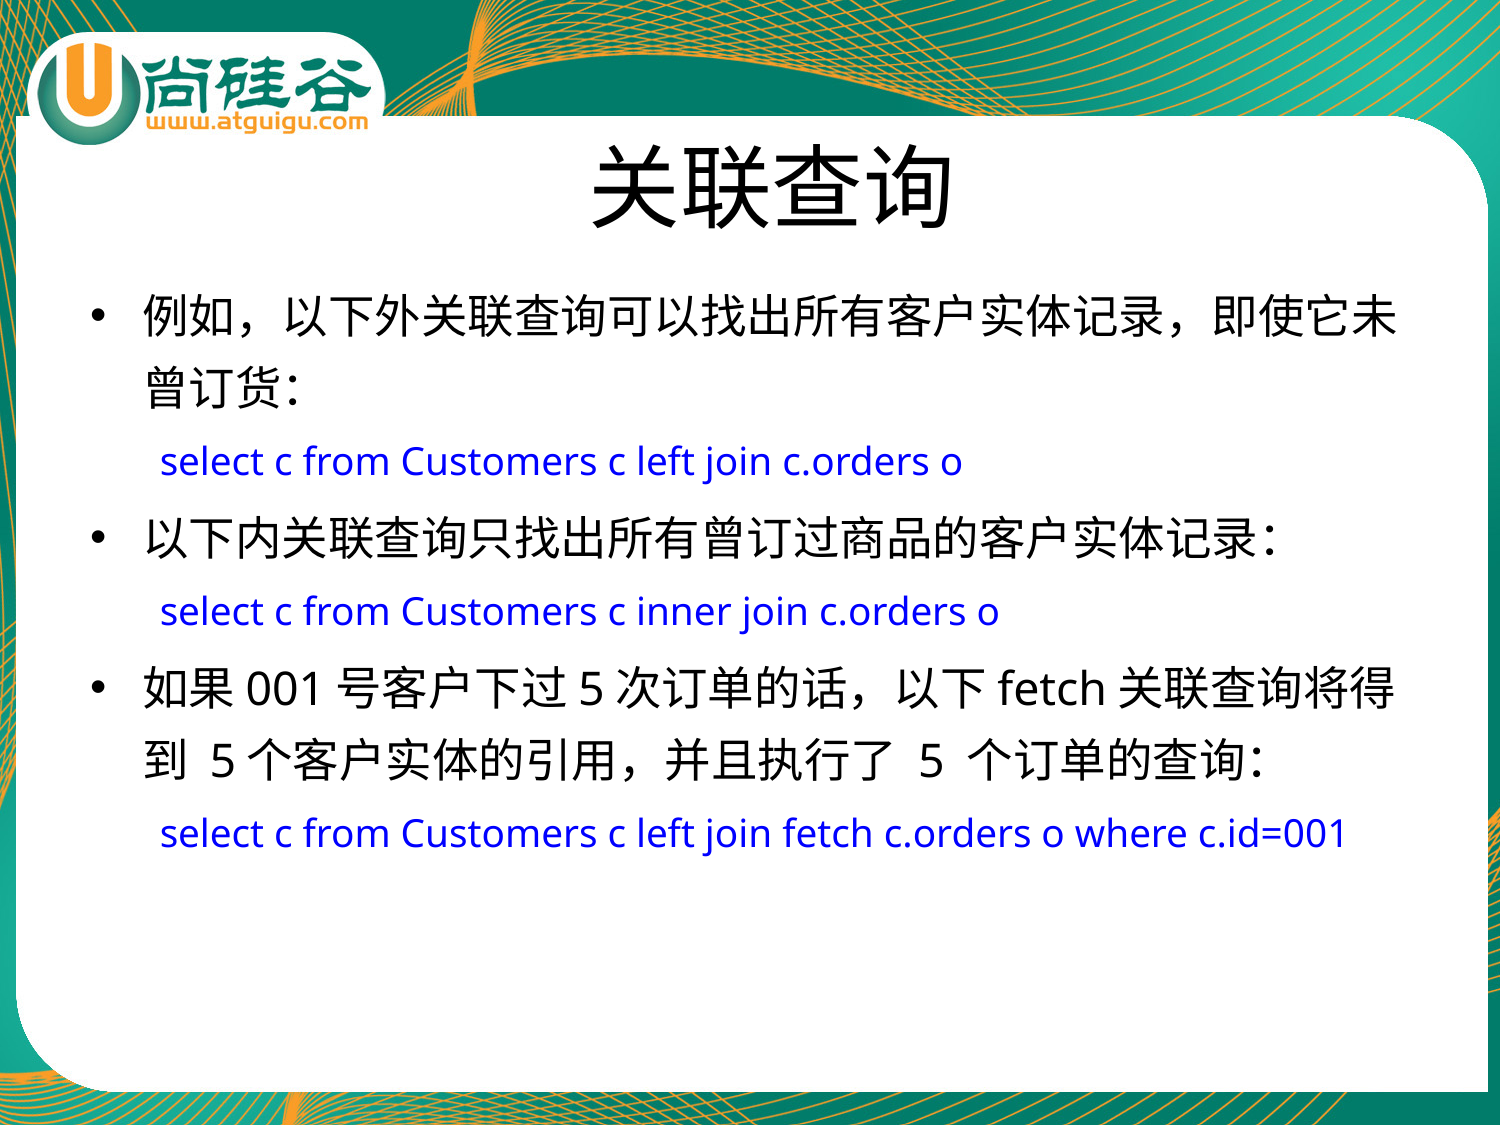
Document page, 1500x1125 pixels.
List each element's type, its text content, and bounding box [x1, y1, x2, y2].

title 关联查询 [96, 91, 1447, 279]
picture [0, 0, 1500, 1125]
list 例如，以下外关联查询可以找出所有客户实体记录，即使它未曾订货： select c from Customers c left join c.orders o 以下内关联查询只找出所有曾订过商品的客户实体记录： select c from Customers c inner join c.orders o 如果001号客户下过5次订单的话，以下fetch关联查询将得到 5个客户实体的引用，并且执行了 5 个订单的查询： select c from Customers c left join fetch c.orders o where c.id=001 [75, 262, 1425, 953]
